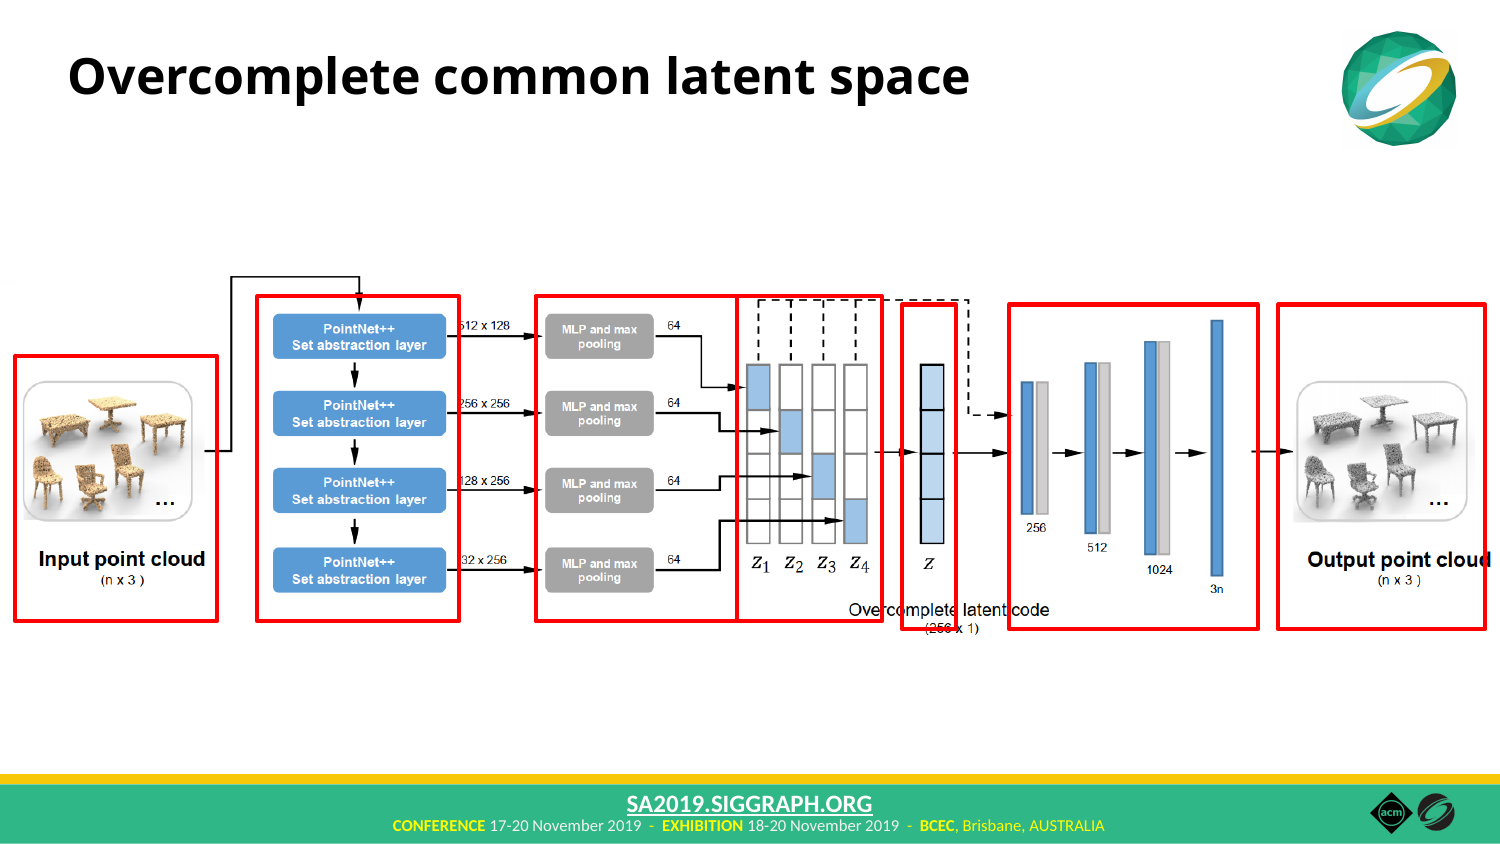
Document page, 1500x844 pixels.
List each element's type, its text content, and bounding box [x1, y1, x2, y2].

picture [1368, 785, 1463, 839]
text_box Overcomplete common latent space [53, 37, 1500, 112]
picture [1341, 112, 1457, 149]
picture [0, 272, 1500, 638]
picture [1341, 29, 1457, 37]
